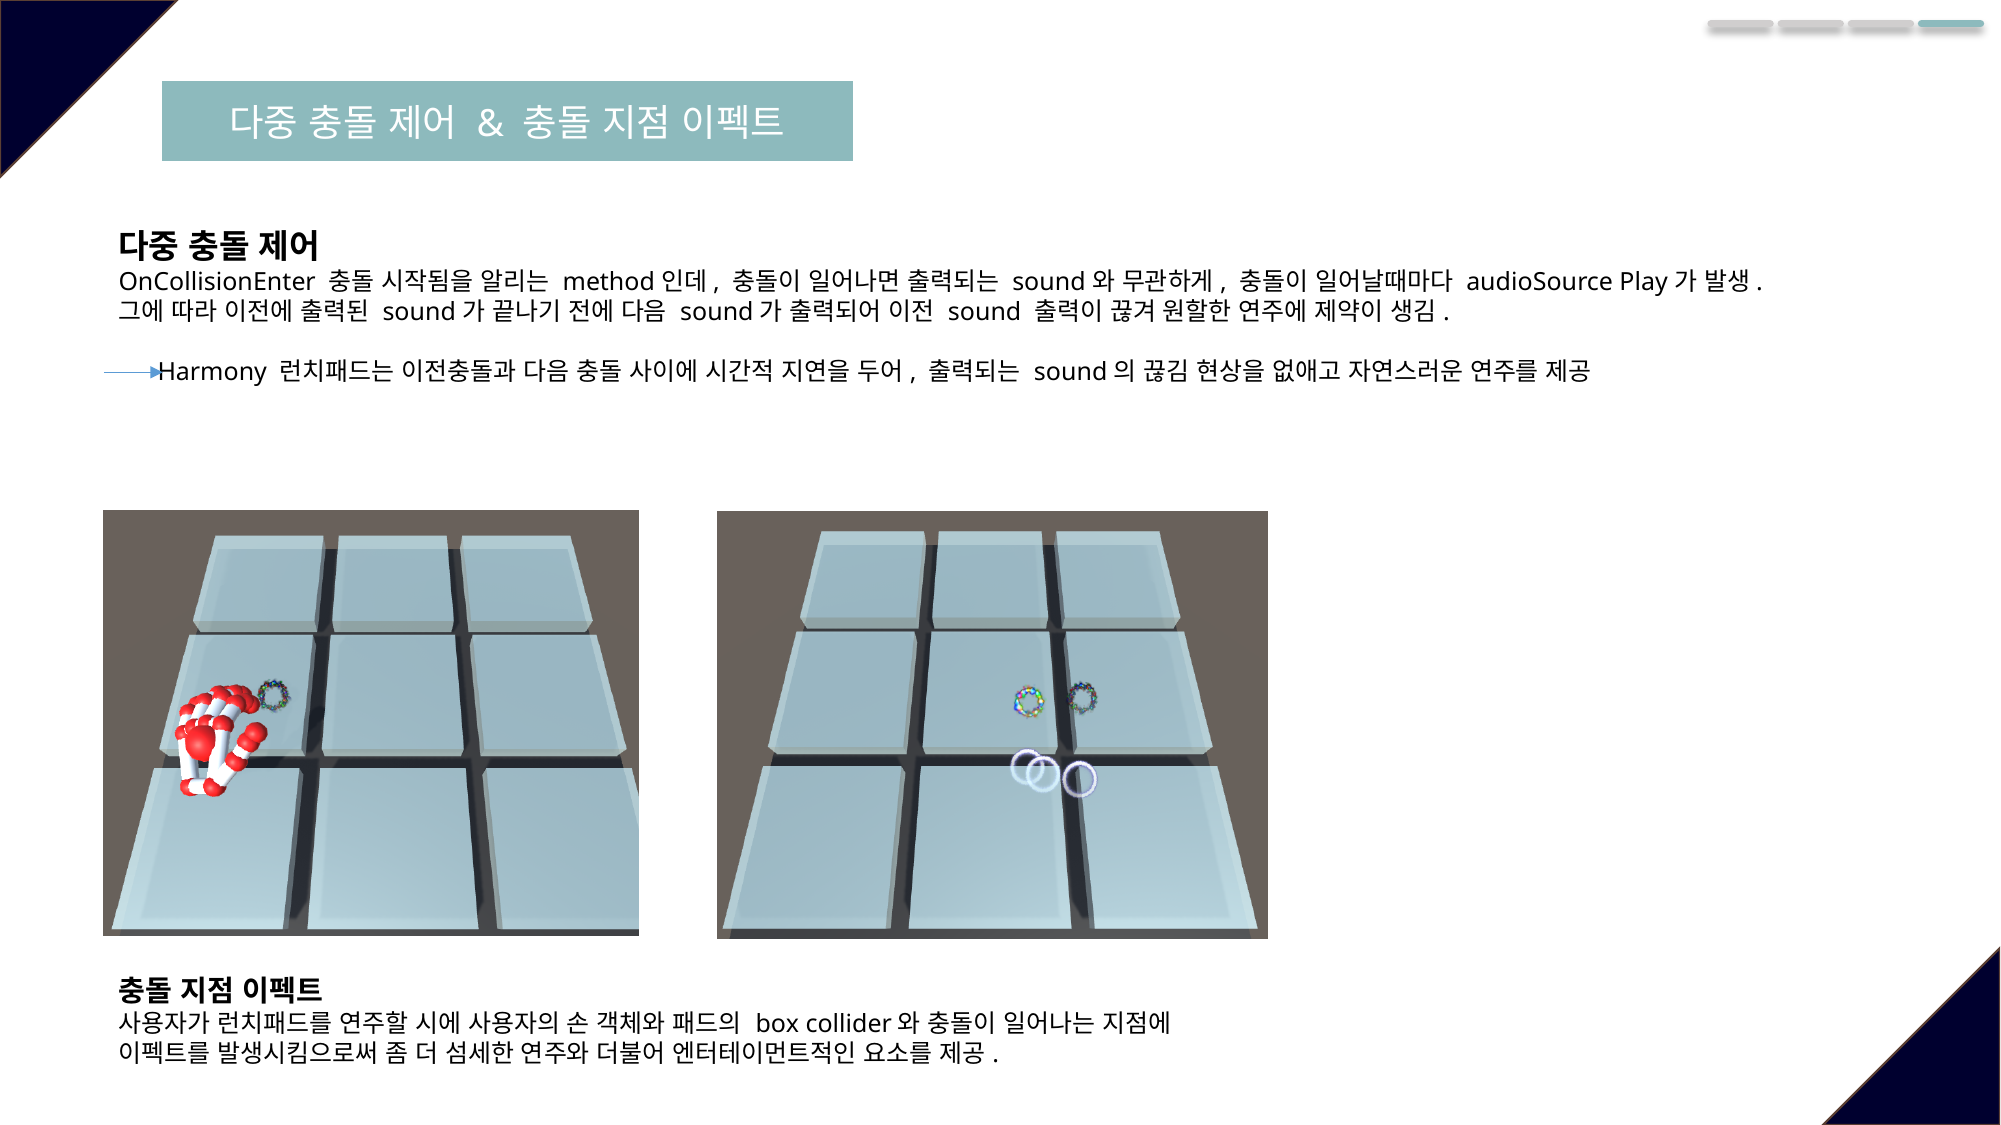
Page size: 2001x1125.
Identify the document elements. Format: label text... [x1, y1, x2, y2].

text_box 다중 충돌 제어 & 충돌 지점 이펙트 [162, 81, 853, 161]
picture [103, 510, 639, 936]
text_box 충돌 지점 이펙트 사용자가 런치패드를 연주할 시에 사용자의 손 객체와 패드의 box collider와 충돌이 일어나는 지점에 이펙트를 발생시킴으로써 좀 더 섬세한 연주와 더불어 엔터테이먼트적인 요소를 제공. [103, 964, 1268, 1075]
picture [717, 511, 1268, 939]
text_box 다중 충돌 제어 OnCollisionEnter 충돌 시작됨을 알리는 method인데, 충돌이 일어나면 출력되는 sound와 무관하게, 충돌이 일어날때마다 audioSource Play가 발생. 그에 따라 이전에 출력된 sound가 끝나기 전에 다음 sound가 출력되어 이전 sound 출력이 끊겨 원할한 연주에 제약이 생김. Harmony 런치패드는 이전충돌과 다음 충돌 사이에 시간적 지연을 두어, 출력되는 sound의 끊김 현상을 없애고 자연스러운 연주를 제공 [103, 218, 1802, 423]
